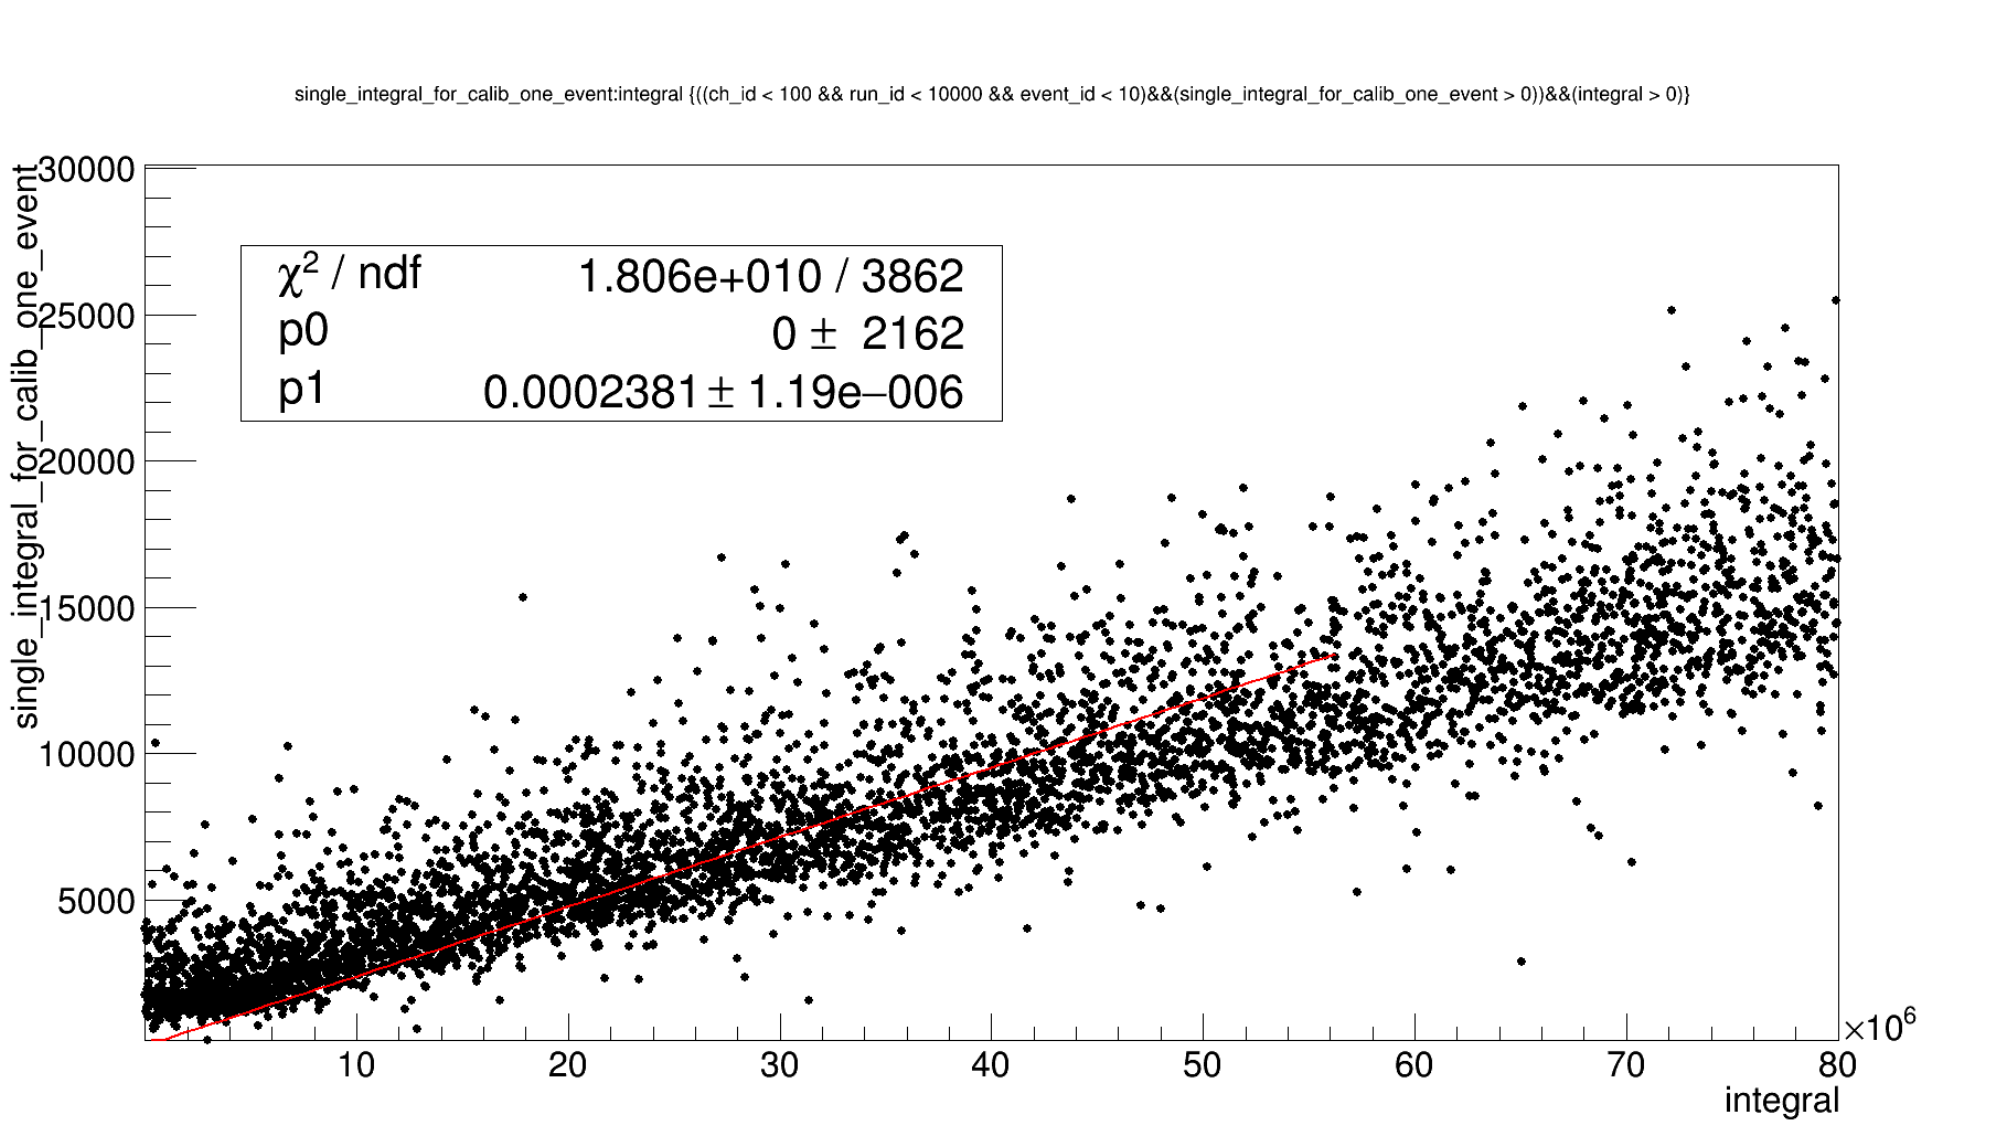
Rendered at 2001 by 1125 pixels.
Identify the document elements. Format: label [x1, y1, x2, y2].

picture [0, 74, 1921, 1125]
